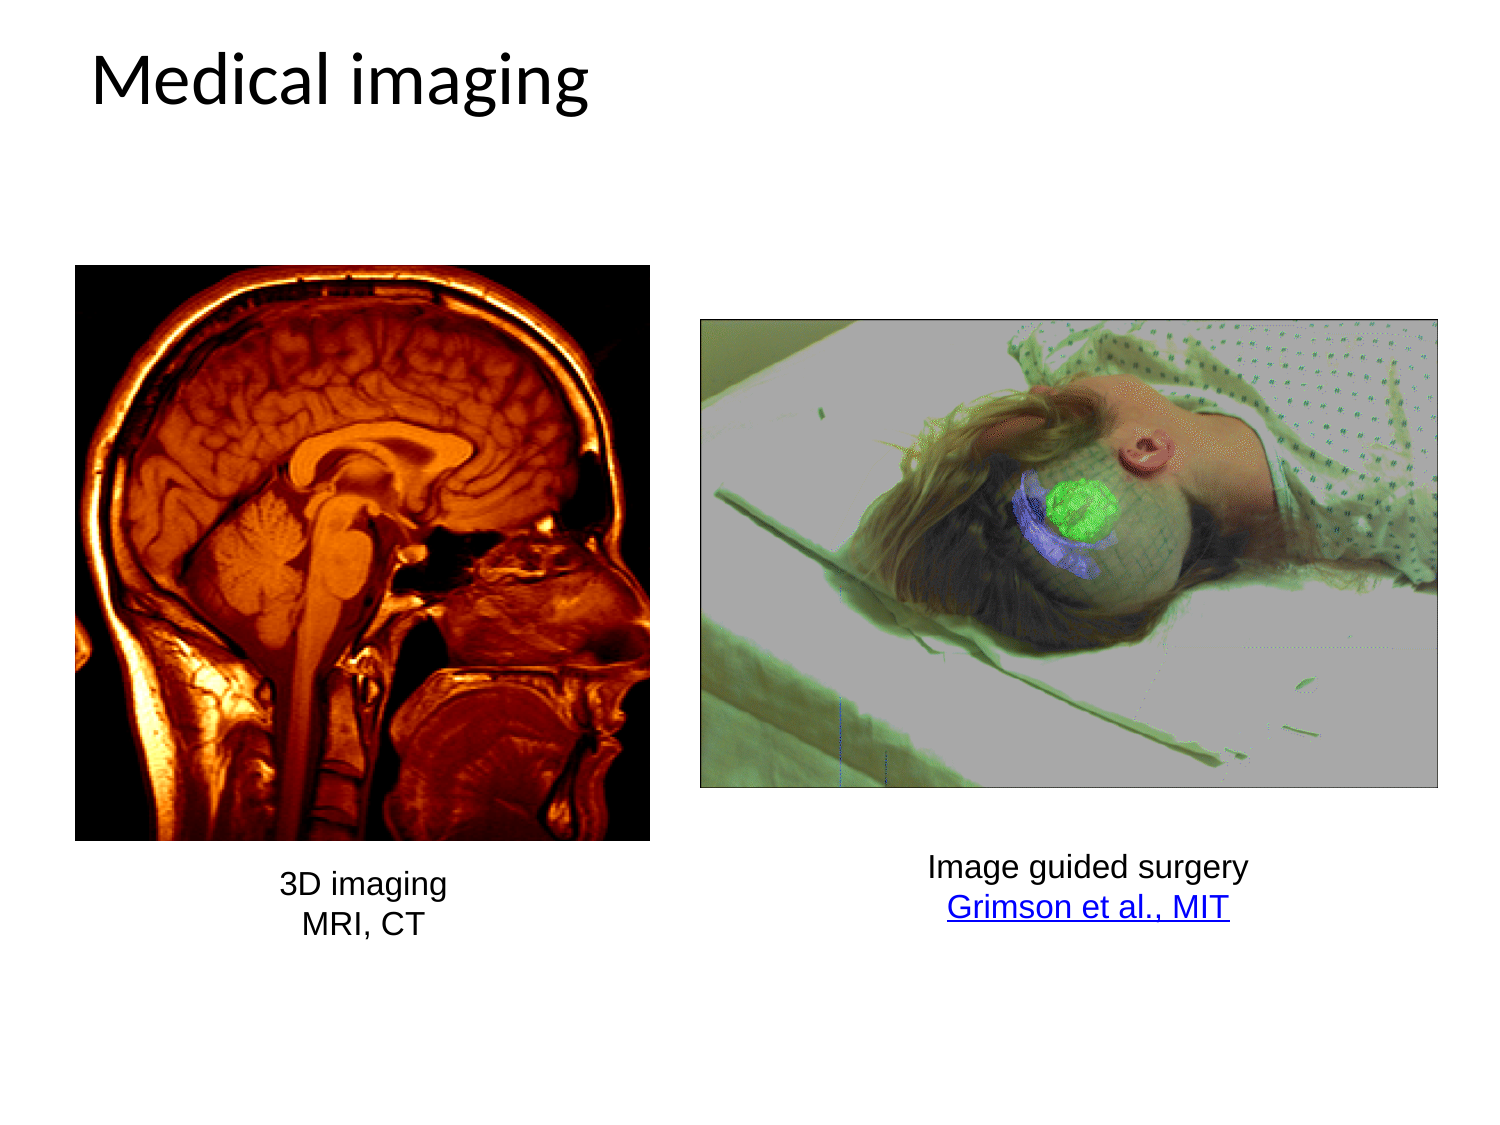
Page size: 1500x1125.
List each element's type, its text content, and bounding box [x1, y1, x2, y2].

text_box Image guided surgery Grimson et al., MIT [912, 837, 1265, 933]
title Medical imaging [74, 0, 1426, 151]
picture [699, 319, 1438, 788]
text_box 3D imaging MRI, CT [264, 854, 463, 950]
picture [74, 264, 651, 841]
